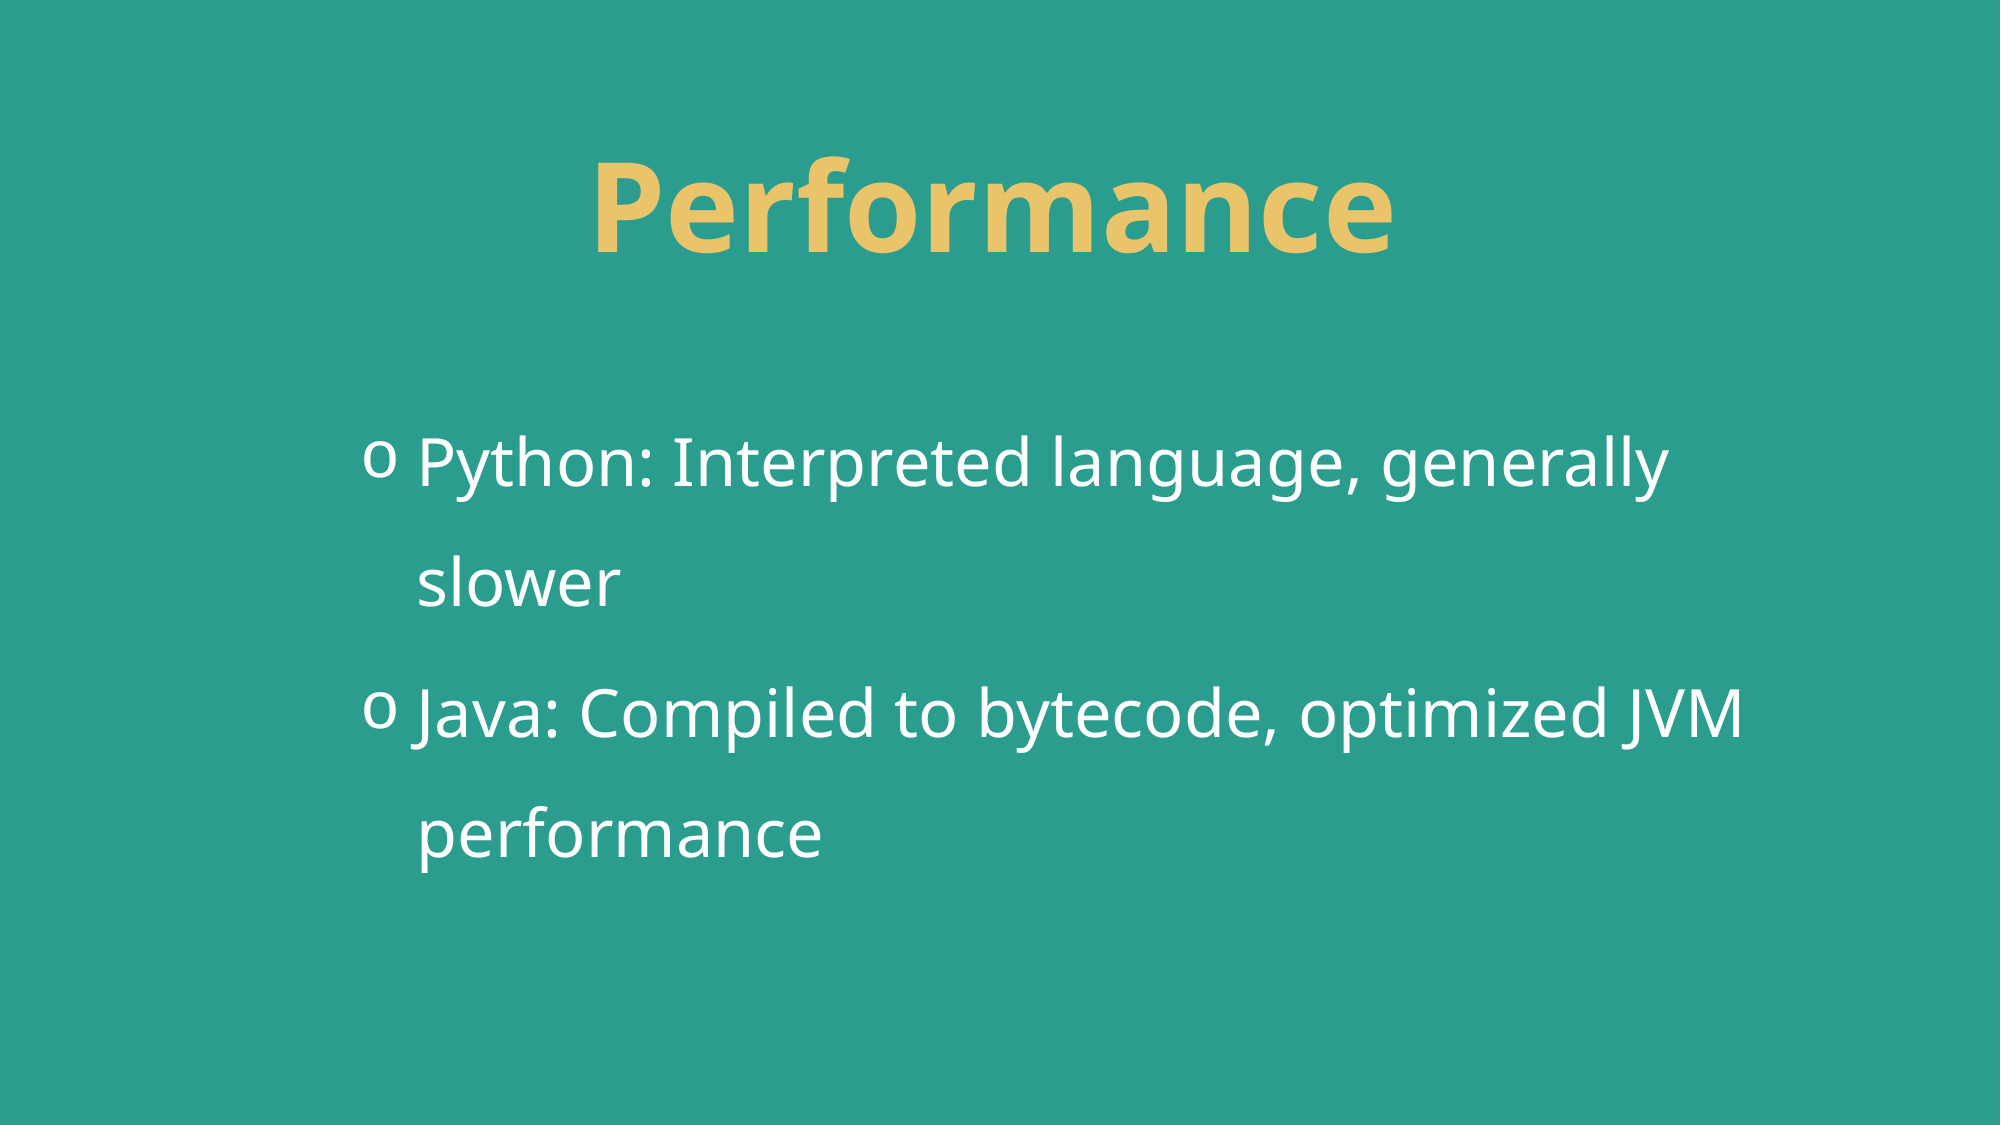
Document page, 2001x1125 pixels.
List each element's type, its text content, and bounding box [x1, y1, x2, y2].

title Performance [125, 117, 1875, 307]
list Python: Interpreted language, generally slower Java: Compiled to bytecode, optimized JVM performance [247, 307, 1750, 900]
